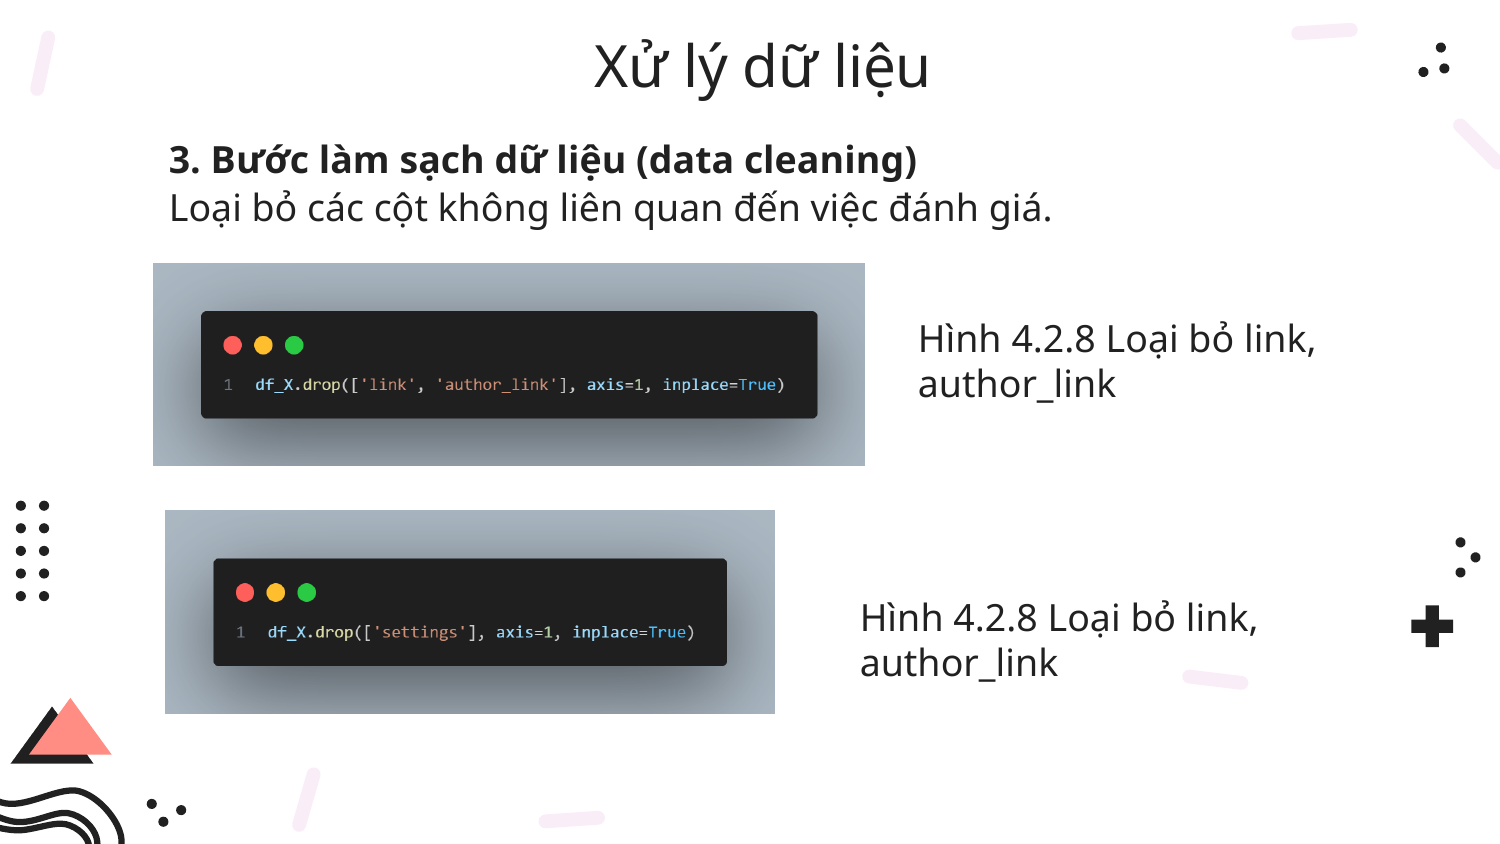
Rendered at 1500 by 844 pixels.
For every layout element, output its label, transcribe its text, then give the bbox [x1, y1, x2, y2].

picture [153, 263, 865, 467]
text_box Hình 4.2.8 Loại bỏ link, author_link [869, 307, 1431, 413]
picture [165, 510, 775, 714]
title 3. Bước làm sạch dữ liệu (data cleaning) Loại bỏ các cột không liên quan đến việc đánh giá. [153, 117, 1396, 242]
text_box Hình 4.2.8 Loại bỏ link, author_link [779, 586, 1373, 692]
text_box Xử lý dữ liệu [131, 14, 1396, 111]
